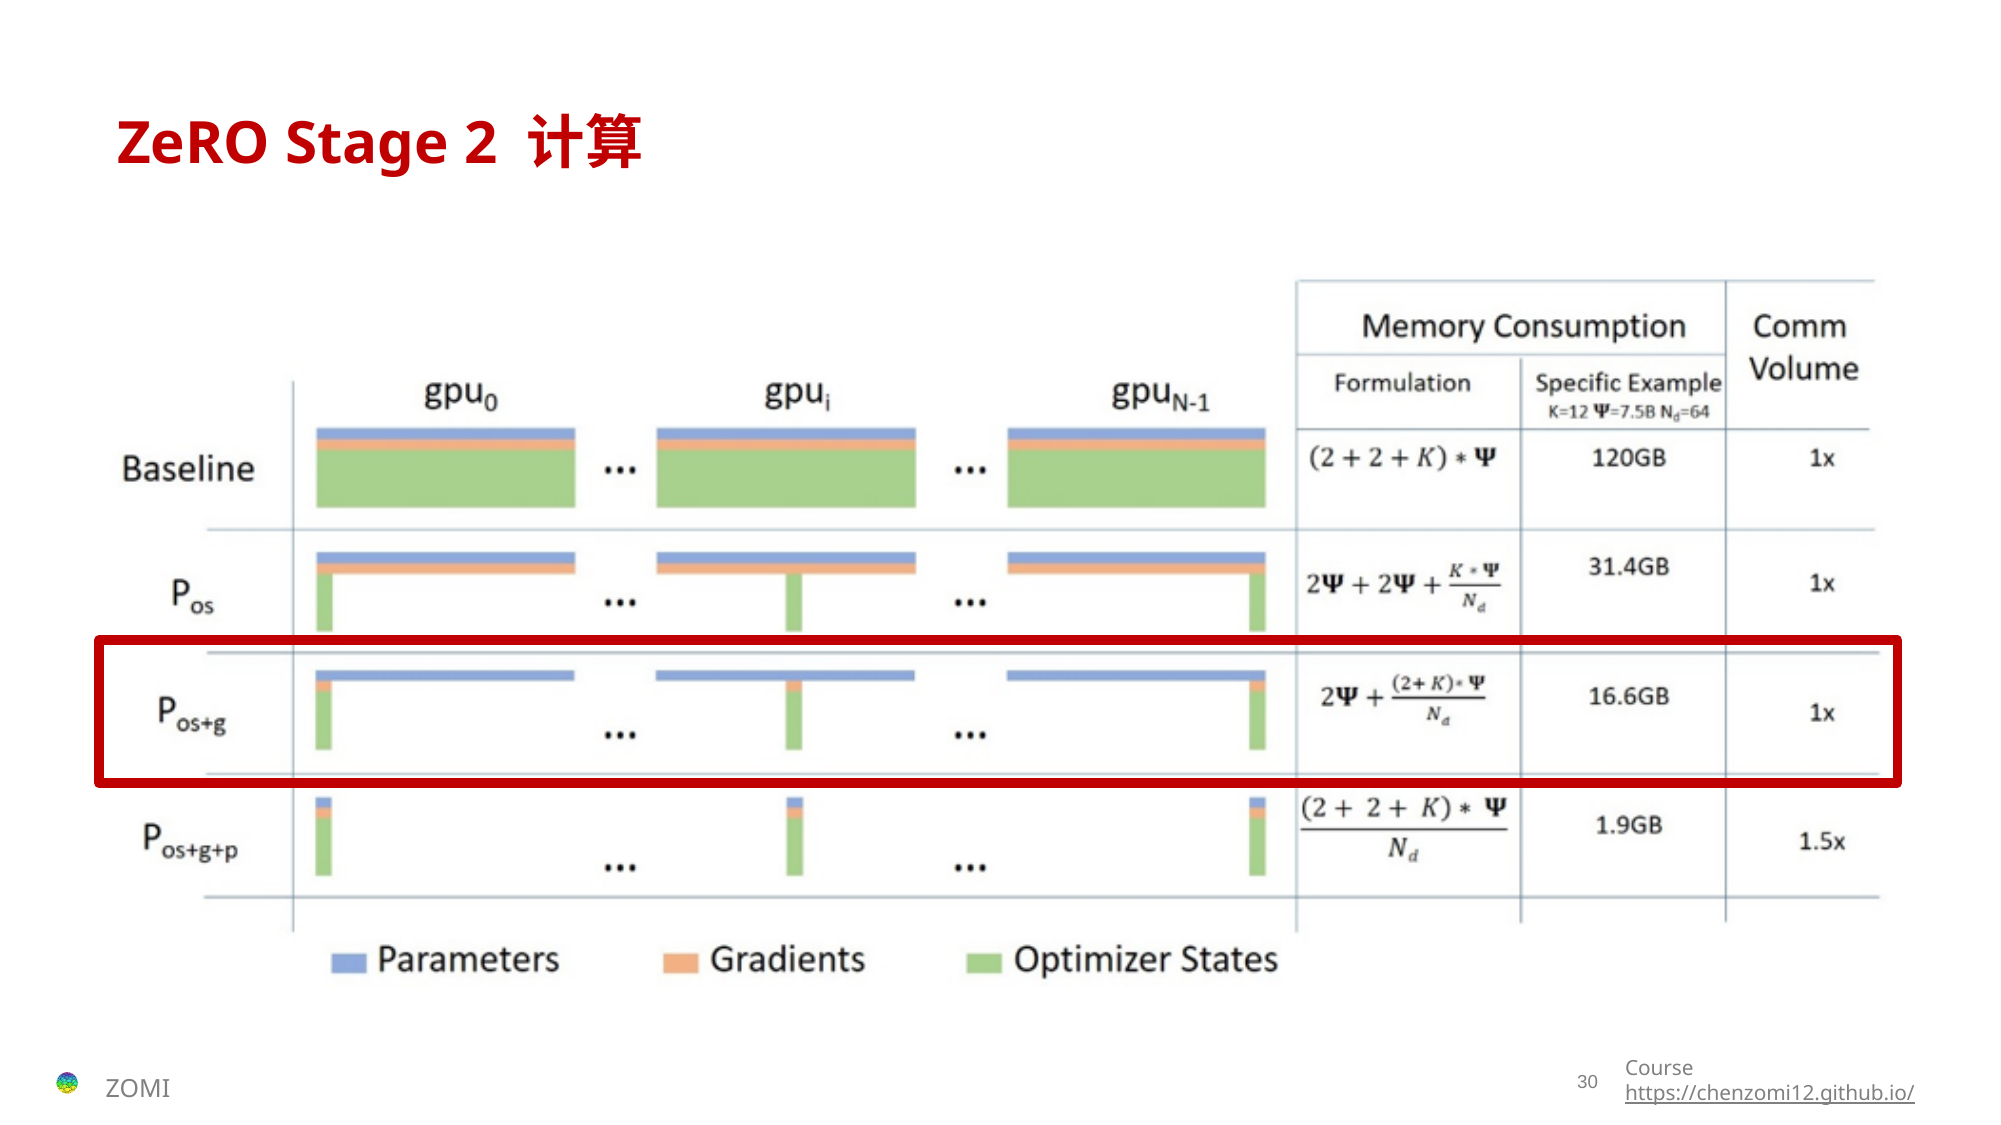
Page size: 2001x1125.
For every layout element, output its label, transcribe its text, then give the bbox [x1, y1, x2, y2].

title ZeRO Stage 2 计算 [102, 91, 1901, 189]
picture [97, 259, 1906, 1007]
picture [57, 1073, 77, 1093]
